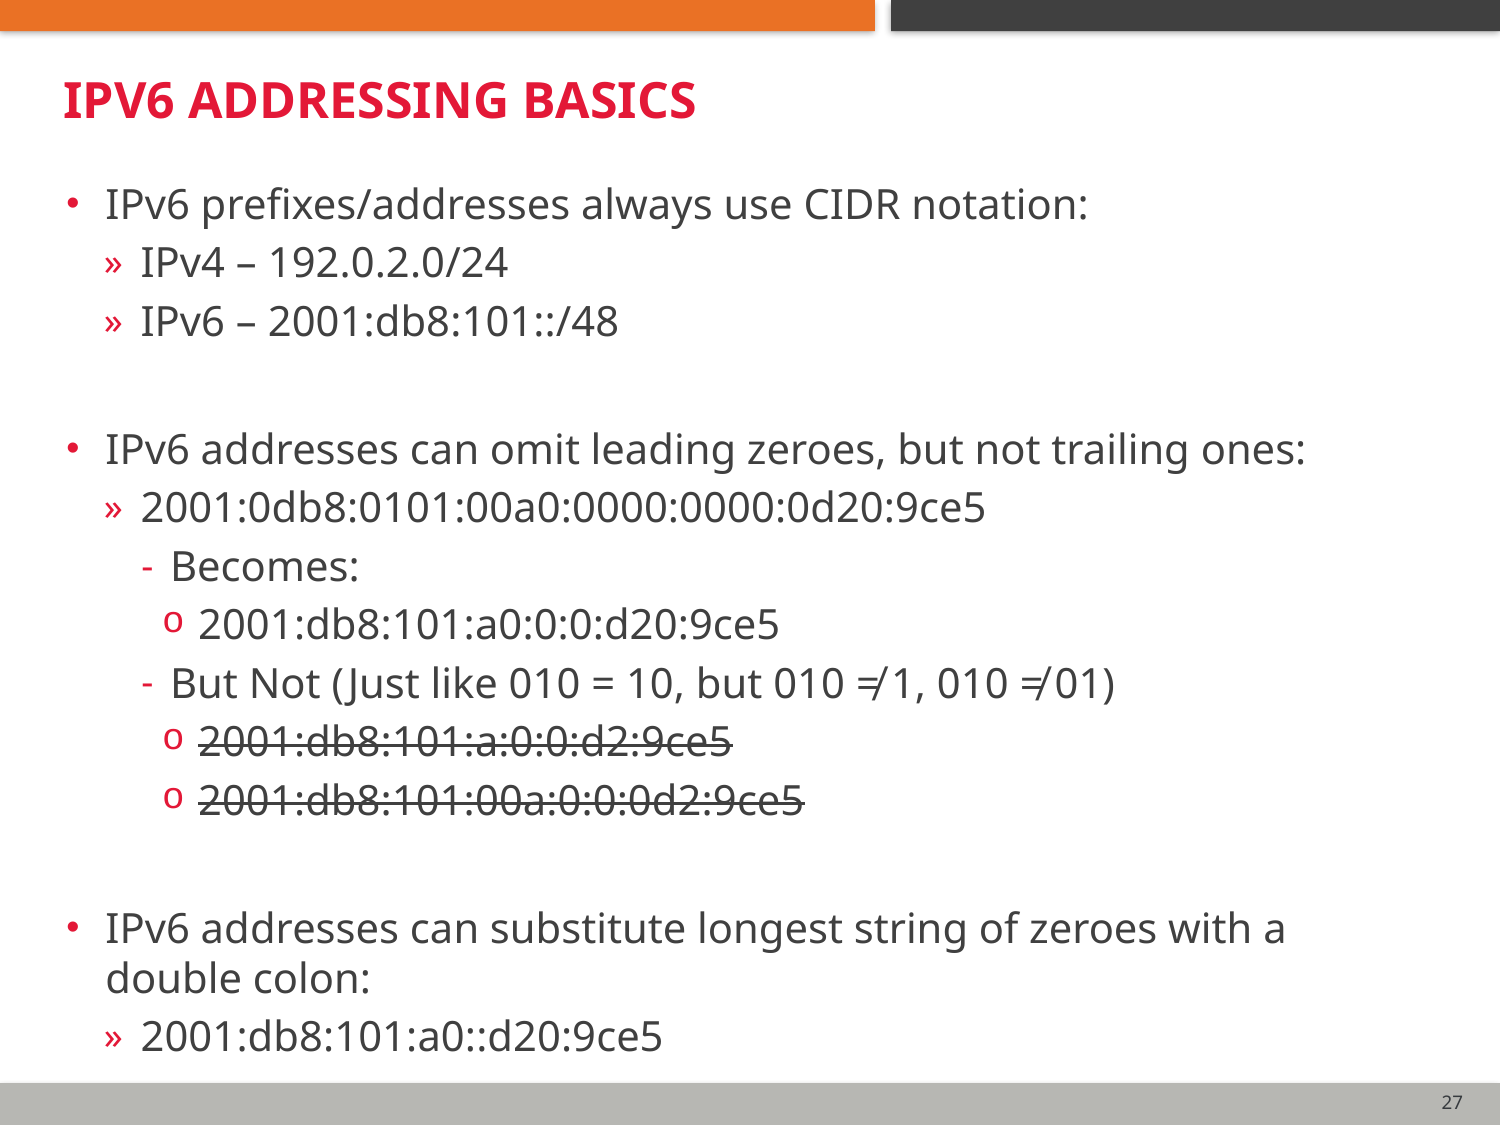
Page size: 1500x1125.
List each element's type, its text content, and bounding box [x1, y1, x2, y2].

title ipv6 addressing basics [48, 54, 1424, 142]
list IPv6 prefixes/addresses always use CIDR notation: IPv4 – 192.0.2.0/24 IPv6 – 2001:db8:101::/48 IPv6 addresses can omit leading zeroes, but not trailing ones: 2001:0db8:0101:00a0:0000:0000:0d20:9ce5 Becomes: 2001:db8:101:a0:0:0:d20:9ce5 But Not (Just like 010 = 10, but 010 ≠ 1, 010 ≠ 01) 2001:db8:101:a:0:0:d2:9ce5 2001:db8:101:00a:0:0:0d2:9ce5 IPv6 addresses can substitute longest string of zeroes with a double colon: 2001:db8:101:a0::d20:9ce5 [51, 170, 1425, 1074]
